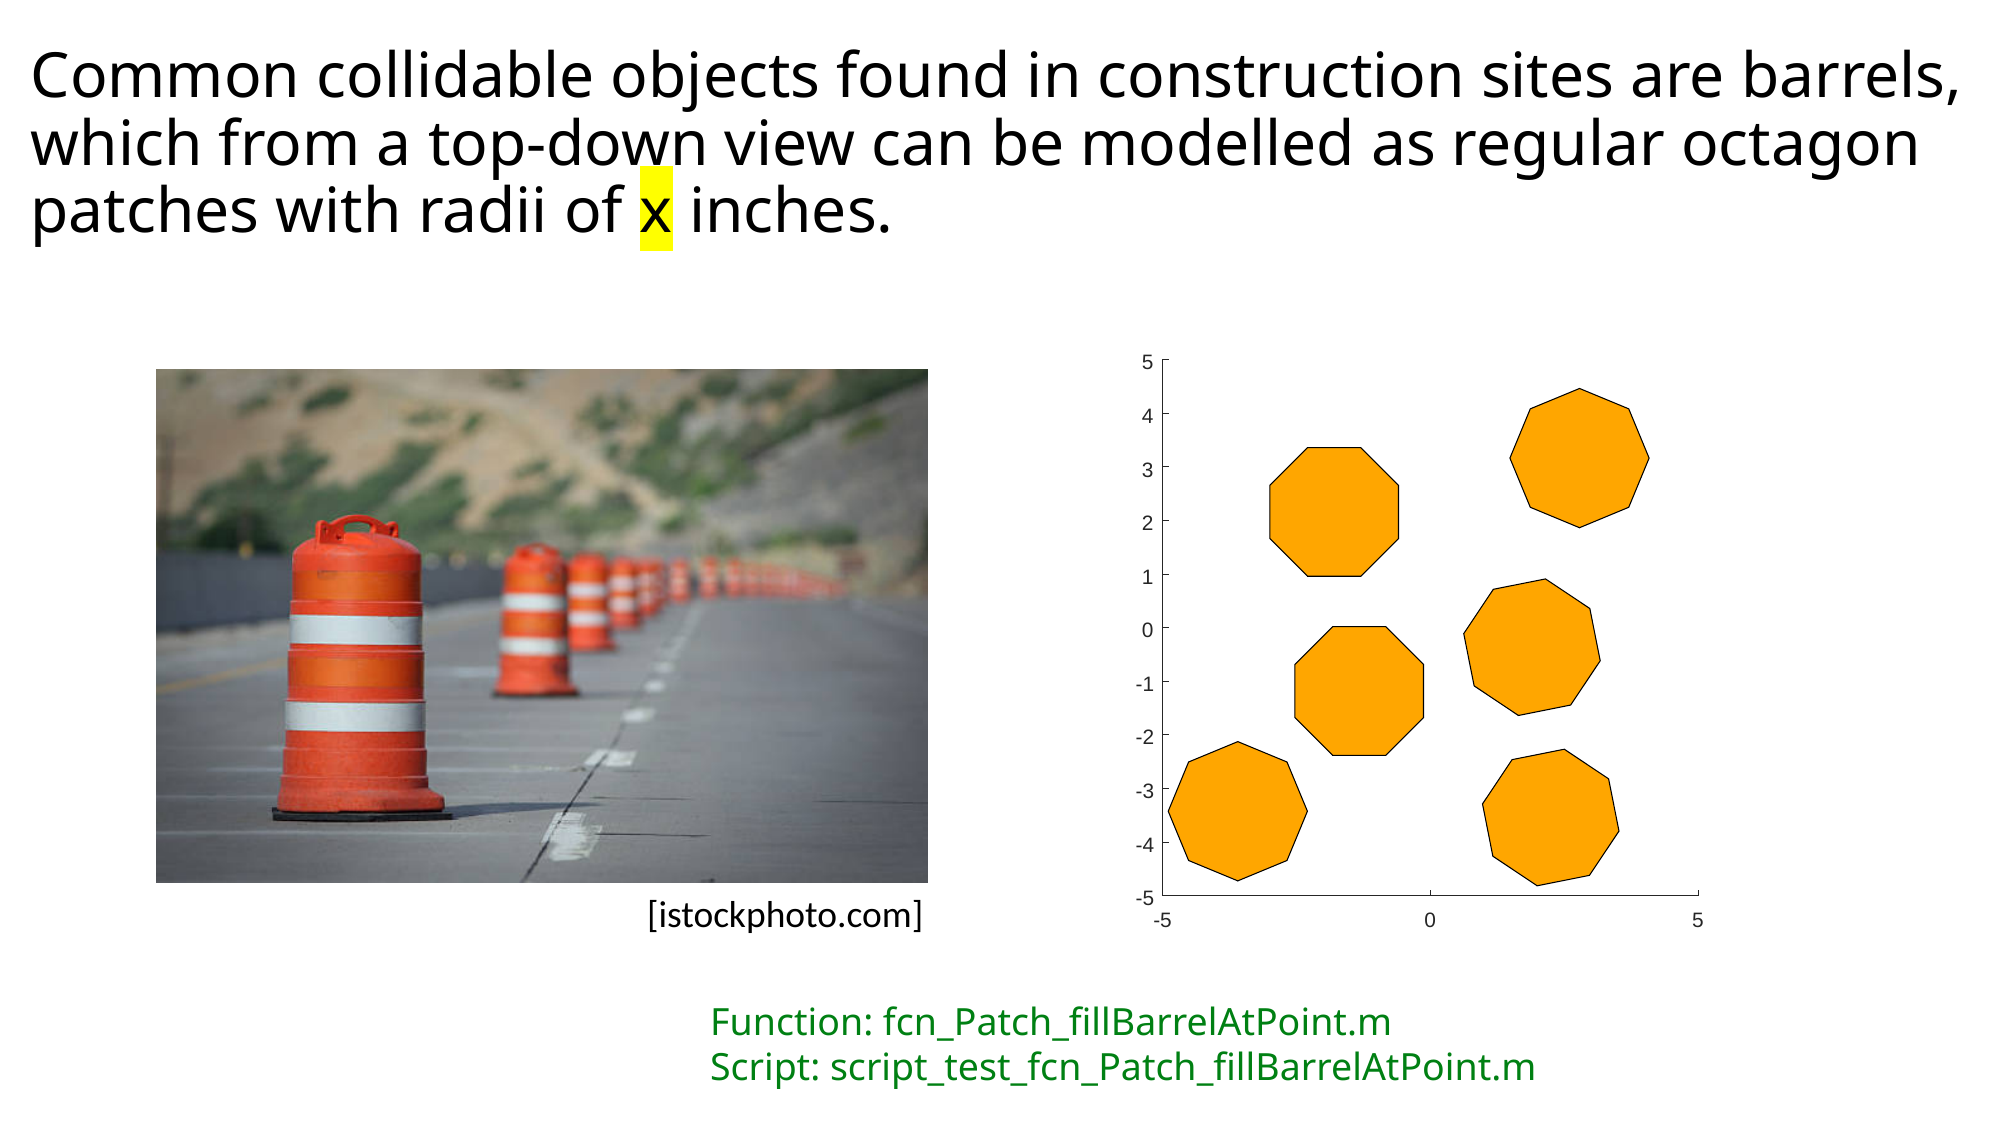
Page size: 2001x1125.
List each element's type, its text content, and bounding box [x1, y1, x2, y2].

title Common collidable objects found in construction sites are barrels, which from a top-down view can be modelled as regular octagon patches with radii of x inches. [15, 36, 1985, 254]
picture [976, 310, 1852, 968]
picture [156, 369, 928, 883]
text_box [istockphoto.com] [632, 882, 939, 943]
text_box Function: fcn_Patch_fillBarrelAtPoint.m Script: script_test_fcn_Patch_fillBarrelAtPoint.m [695, 990, 1863, 1096]
